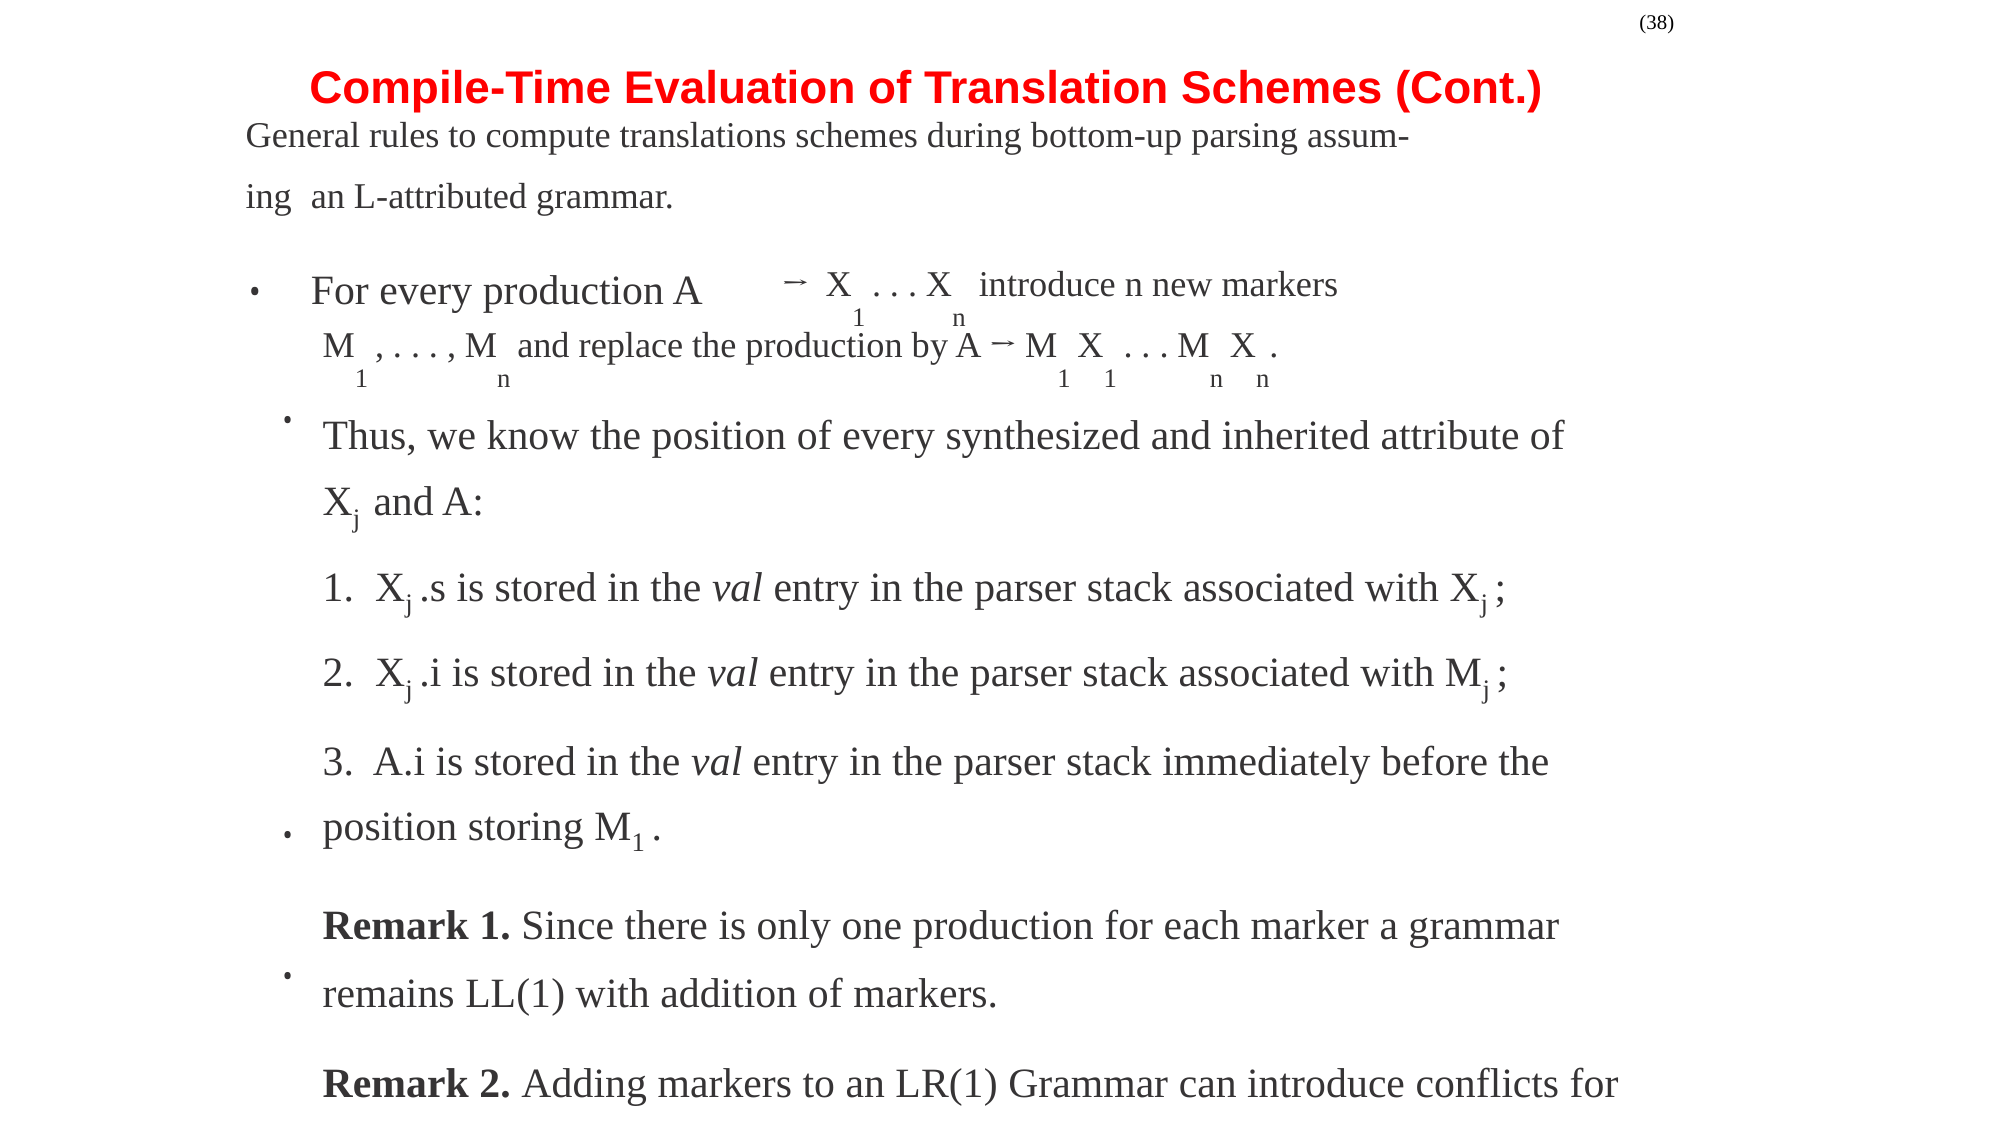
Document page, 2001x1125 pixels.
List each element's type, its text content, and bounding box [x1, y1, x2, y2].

text_box an L-attributed grammar. For every production A [309, 187, 761, 315]
text_box • [277, 965, 310, 1013]
text_box General rules to compute translations schemes during bottom-up parsing assum- [243, 126, 1635, 174]
text_box (38) [1637, 6, 1685, 34]
text_box ing • [243, 187, 310, 316]
text_box M1 , . . . , Mn and replace the production by A → M1 X1 . . . Mn Xn. Thus, we know the position of every synthesized and inherited attribute of Xj and A: 1. Xj .s is stored in the val entry in the parser stack associated with Xj ; 2. Xj .i is stored in the val entry in the parser stack associated with Mj ; 3. A.i is stored in the val entry in the parser stack immediately before the position storing M1 . Remark 1. Since there is only one production for each marker a grammar remains LL(1) with addition of markers. Remark 2. Adding markers to an LR(1) Grammar can introduce conflicts for not L-Attributed SDD’s!!! [320, 328, 1626, 1073]
text_box • [277, 409, 310, 457]
text_box → X1 . . . Xn introduce n new markers [779, 267, 1544, 318]
text_box • [277, 824, 310, 871]
text_box Compile-Time Evaluation of Translation Schemes (Cont.) [207, 0, 1580, 84]
